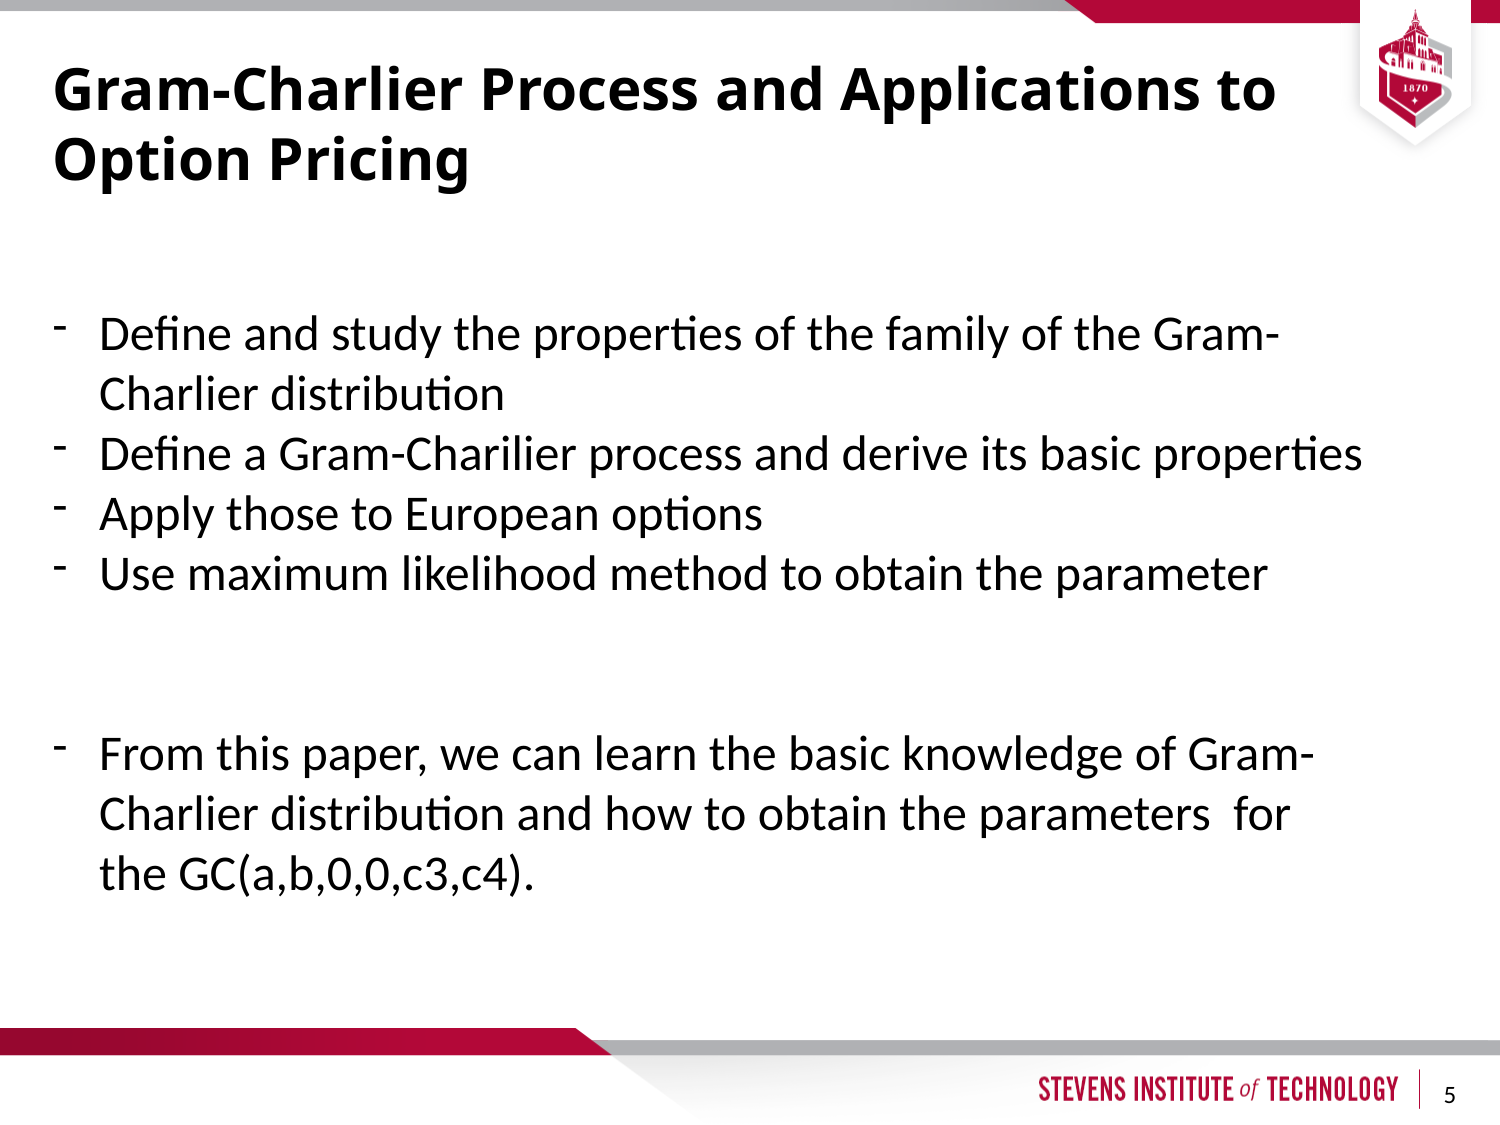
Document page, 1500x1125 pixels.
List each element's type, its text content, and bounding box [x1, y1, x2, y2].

title Gram-Charlier Process and Applications to Option Pricing [37, 45, 1338, 232]
slide_number 5 [1428, 1071, 1490, 1108]
picture [0, 1028, 1500, 1125]
picture [0, 0, 1500, 160]
text_box Define and study the properties of the family of the Gram-Charlier distribution Define a Gram-Charilier process and derive its basic properties Apply those to European options Use maximum likelihood method to obtain the parameter From this paper, we can learn the basic knowledge of Gram-Charlier distribution and how to obtain the parameters for the GC(a,b,0,0,c3,c4). [37, 232, 1385, 915]
